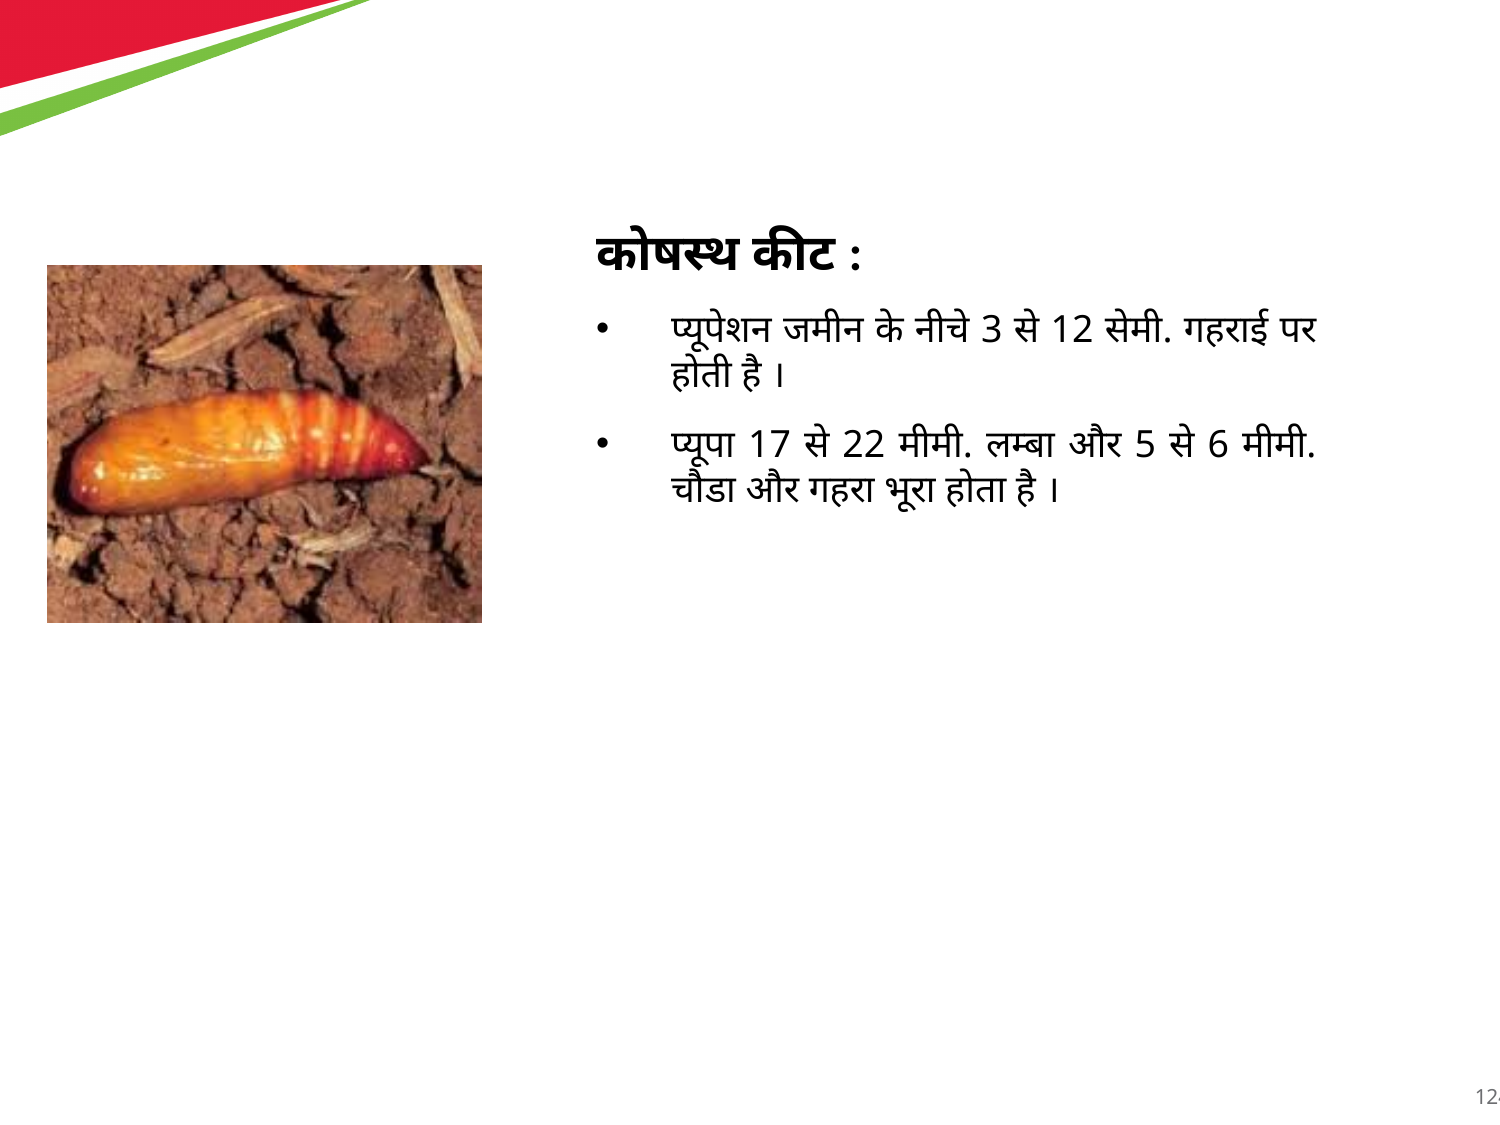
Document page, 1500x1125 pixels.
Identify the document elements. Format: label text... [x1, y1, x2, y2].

picture [0, 0, 373, 136]
picture [47, 265, 482, 623]
text_box कोषस्थ कीट : प्यूपेशन जमीन के नीचे 3 से 12 सेमी. गहराई पर होती है । प्यूपा 17 से 22 मीमी. लम्बा और 5 से 6 मीमी. चौडा और गहरा भूरा होता है । [581, 212, 1332, 518]
